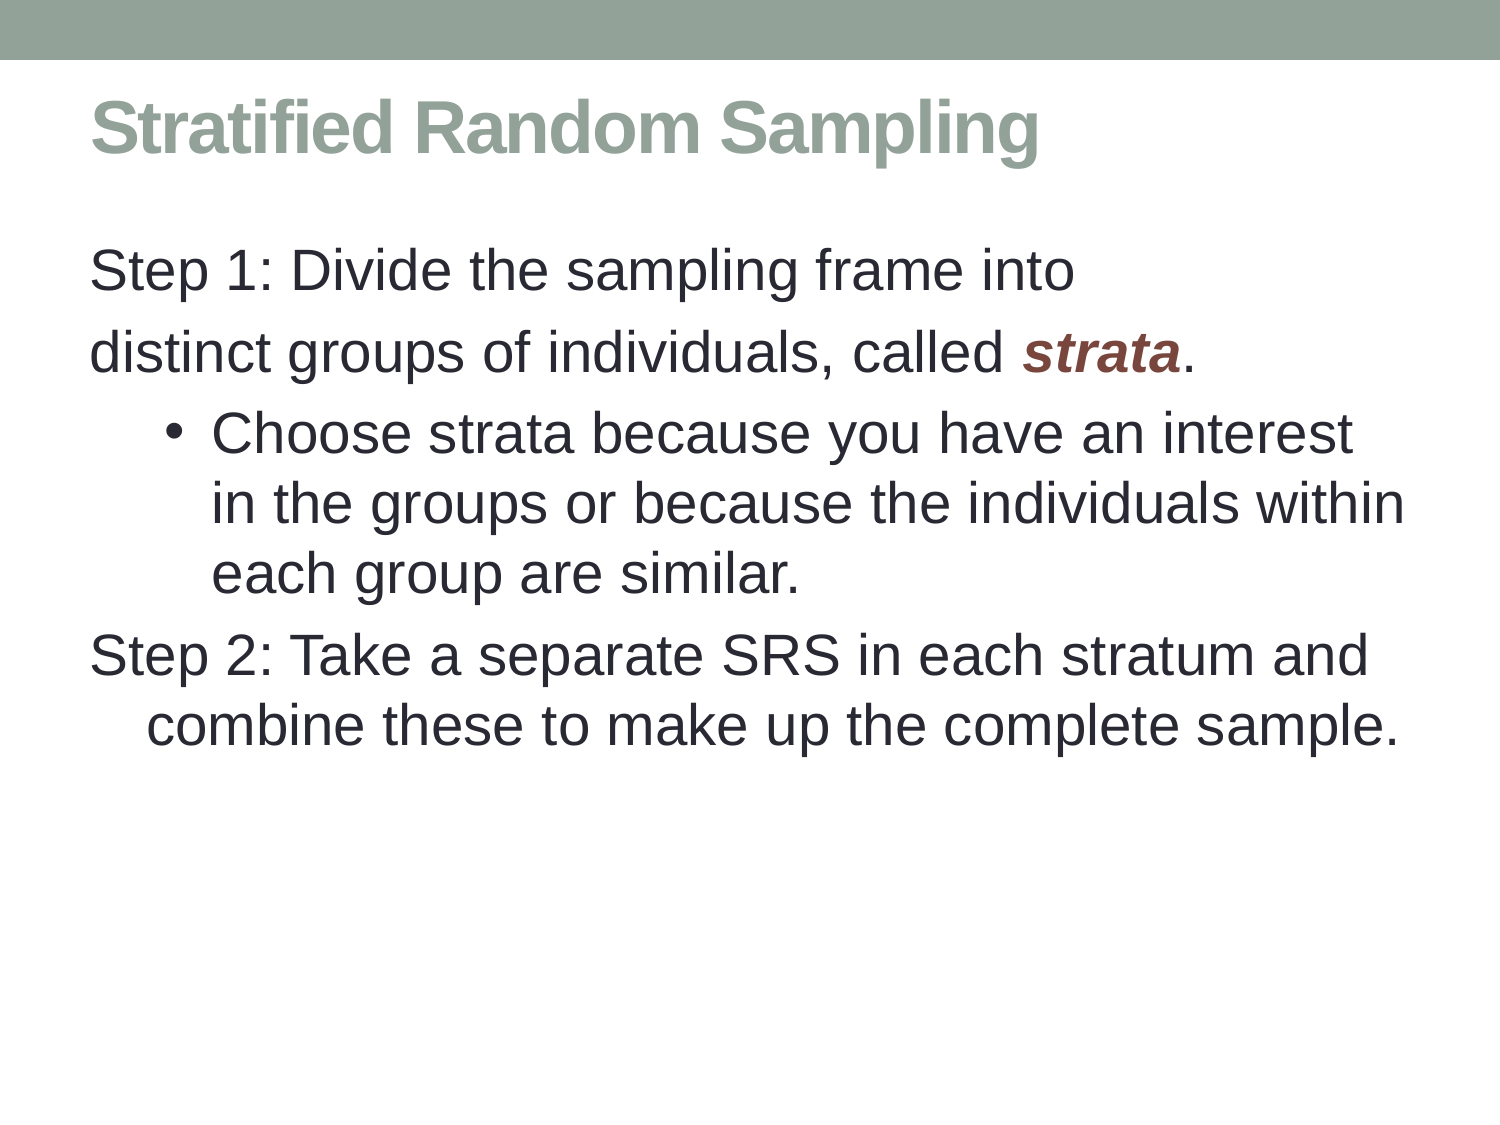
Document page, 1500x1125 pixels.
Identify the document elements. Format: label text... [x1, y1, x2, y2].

title Stratified Random Sampling [75, 87, 1425, 224]
text_box Step 1: Divide the sampling frame into distinct groups of individuals, called strata. Choose strata because you have an interest in the groups or because the individuals within each group are similar. Step 2: Take a separate SRS in each stratum and combine these to make up the complete sample. [75, 224, 1426, 1038]
